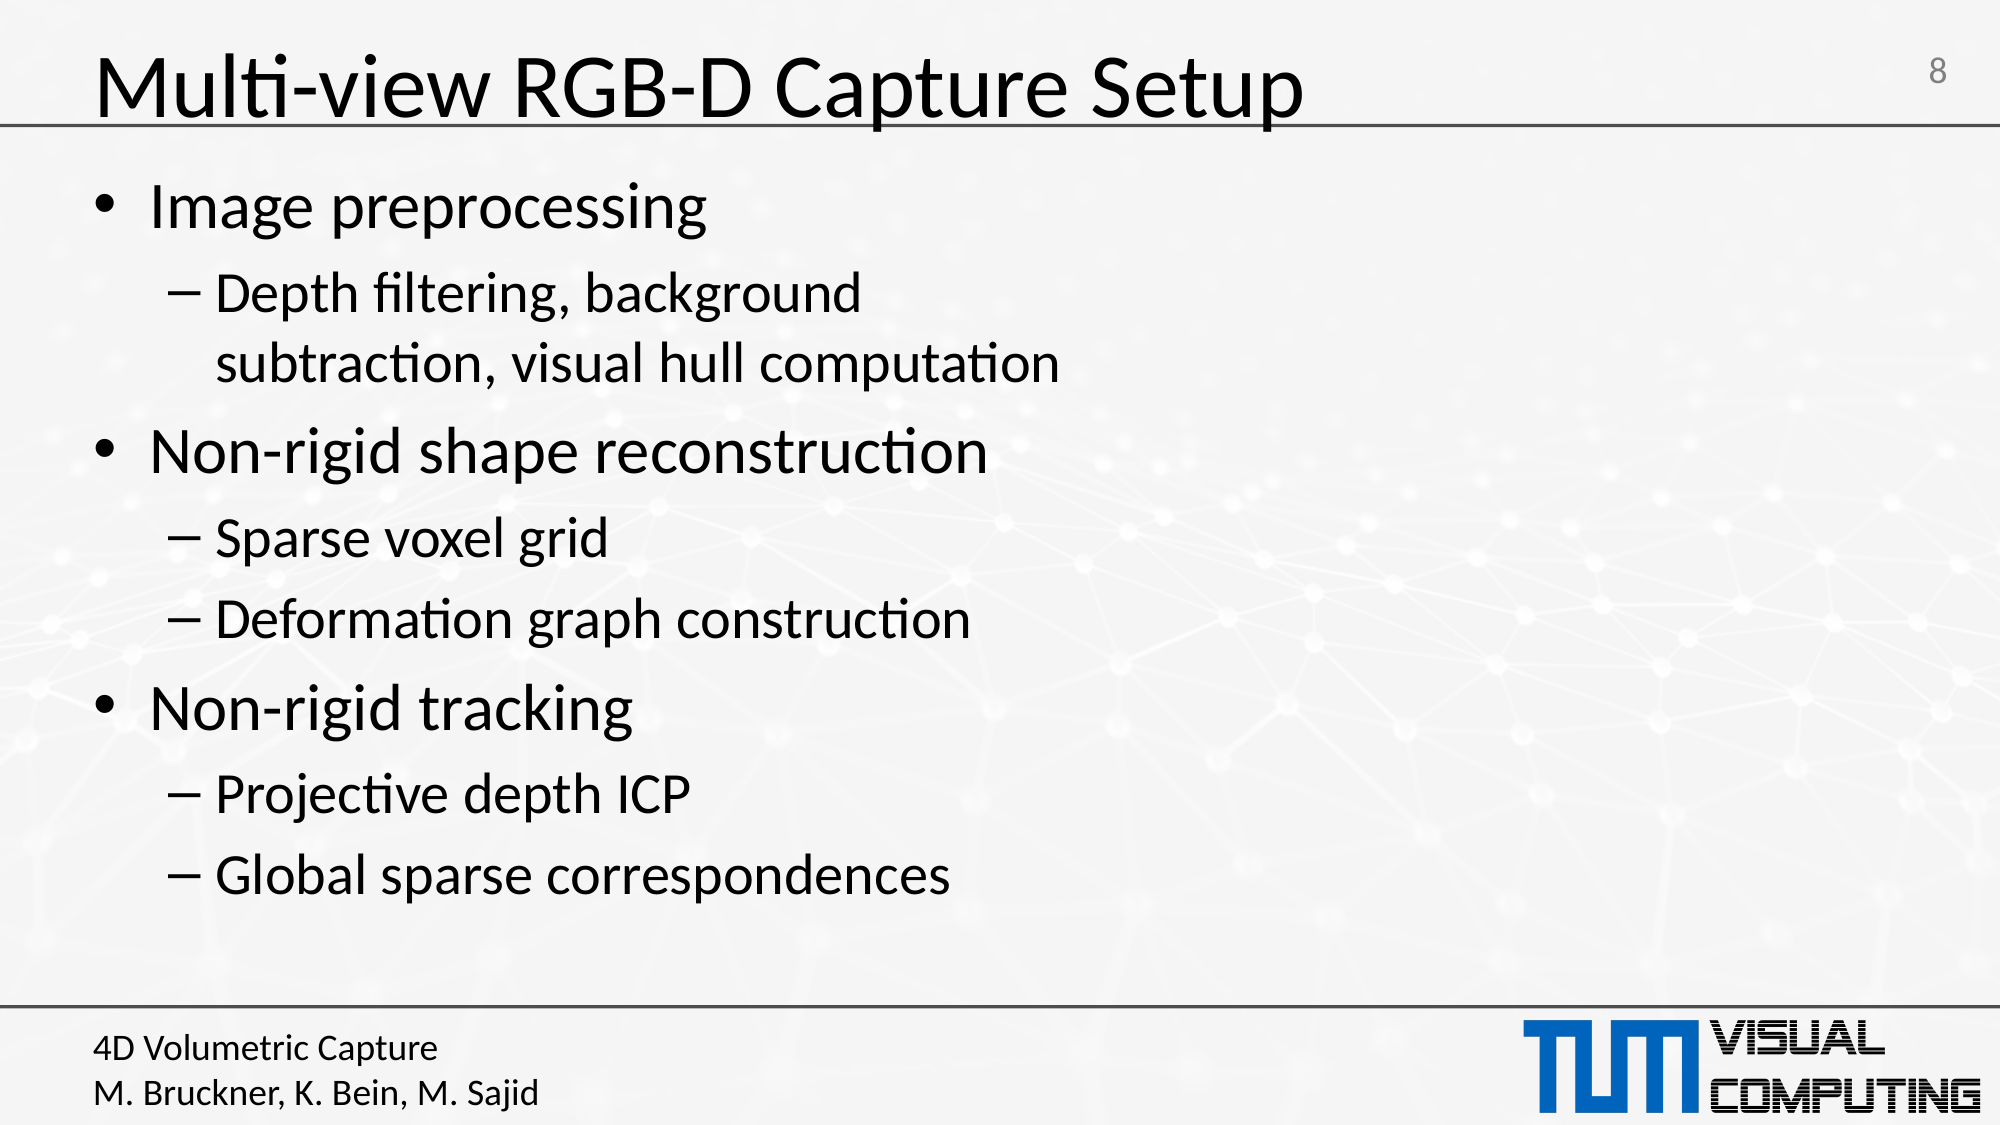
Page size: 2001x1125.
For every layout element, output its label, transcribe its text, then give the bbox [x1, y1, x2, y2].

list Image preprocessing Depth filtering, background subtraction, visual hull computation Non-rigid shape reconstruction Sparse voxel grid Deformation graph construction Non-rigid tracking Projective depth ICP Global sparse correspondences [78, 154, 1093, 968]
title Multi-view RGB-D Capture Setup [78, 0, 1510, 143]
picture [1523, 1018, 1983, 1117]
